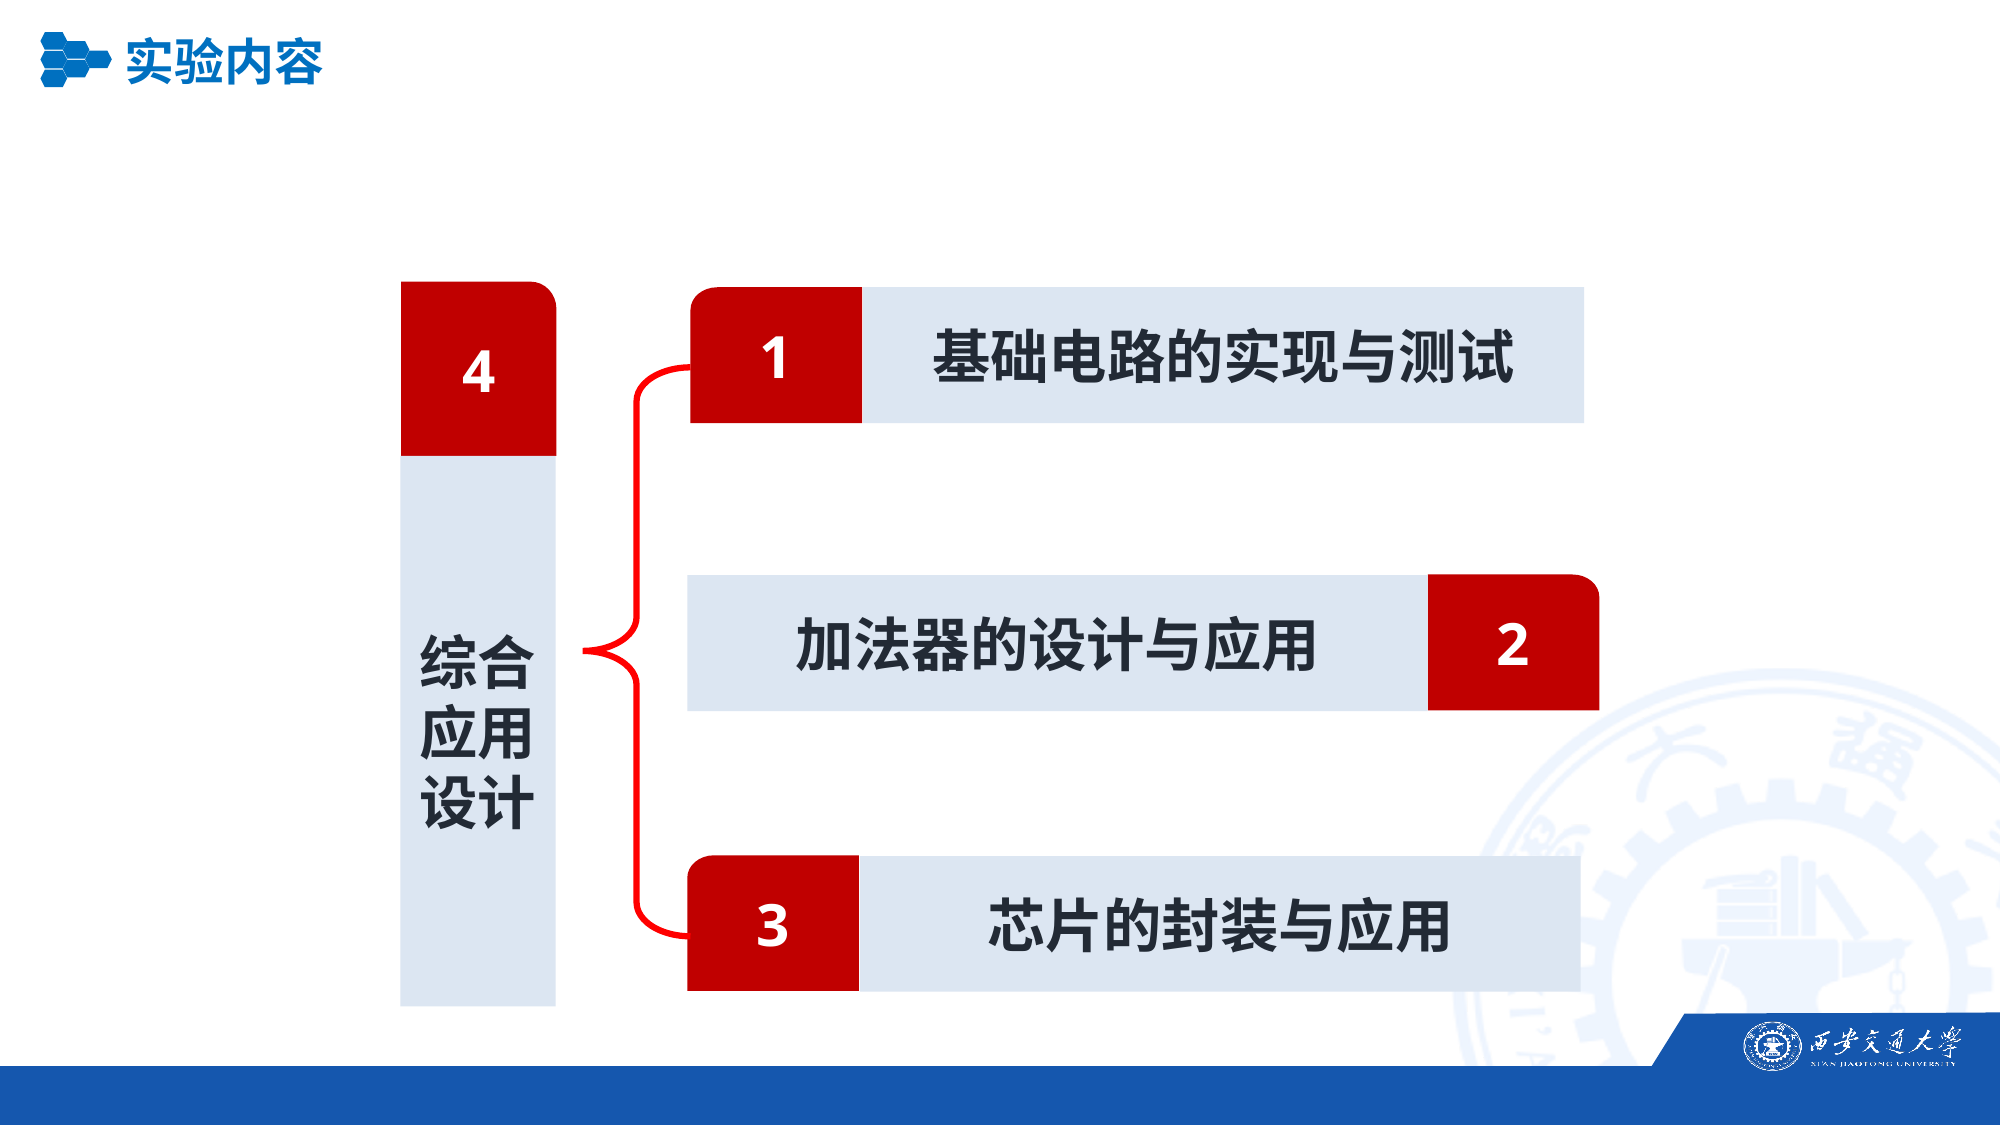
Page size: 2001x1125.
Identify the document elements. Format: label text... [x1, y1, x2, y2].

text_box 实验内容 [109, 22, 340, 98]
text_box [400, 281, 1600, 1007]
